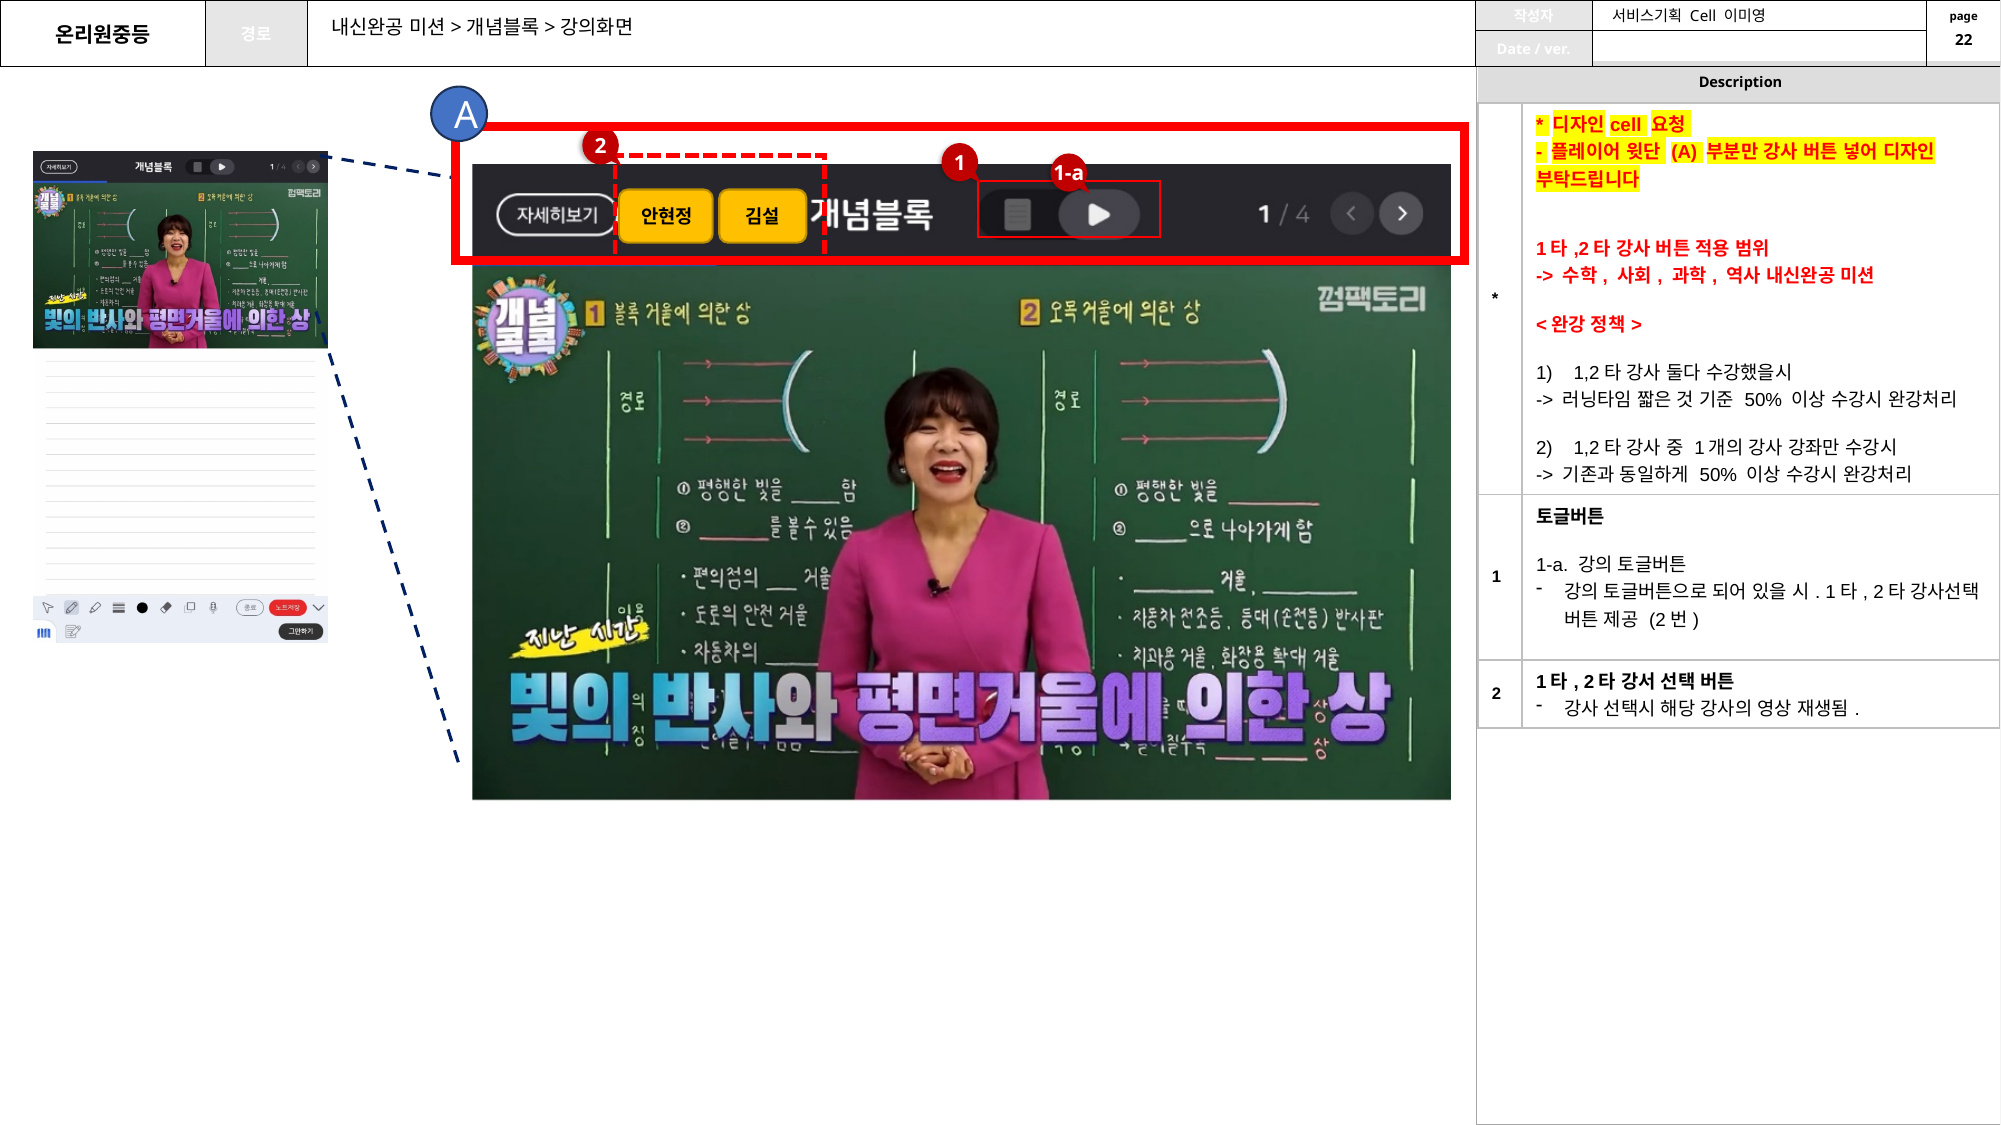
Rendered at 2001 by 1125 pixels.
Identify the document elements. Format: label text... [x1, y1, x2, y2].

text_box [315, 311, 460, 765]
text_box [454, 125, 1466, 262]
table_cell 1타, 2타 강서 선택 버튼 강사 선택시 해당 강사의 영상 재생됨. [1523, 661, 1999, 727]
picture [32, 151, 328, 644]
table_cell 토글버튼 1-a. 강의 토글버튼 강의 토글버튼으로 되어 있을 시. 1타, 2타 강사선택 버튼 제공 (2번) [1523, 495, 1999, 659]
table_cell 1 [1479, 495, 1521, 659]
table_cell 2 [1479, 661, 1521, 727]
table_header * [1479, 104, 1521, 494]
table_header * 디자인cell 요청 - 플레이어 윗단 (A) 부분만 강사 버튼 넣어 디자인 부탁드립니다 1타,2타 강사 버튼 적용 범위 -> 수학, 사회, 과학, 역사 내신완공 미션 <완강 정책> 1,2타 강사 둘다 수강했을시 -> 러닝타임 짧은 것 기준 50% 이상 수강시 완강처리 1,2타 강사 중 1개의 강사 강좌만 수강시 -> 기존과 동일하게 50% 이상 수강시 완강처리 [1523, 104, 1999, 494]
picture [472, 164, 1451, 803]
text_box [319, 155, 456, 178]
text_box A [430, 85, 489, 143]
title 내신완공 미션>개념블록>강의화면 [316, 5, 1295, 52]
